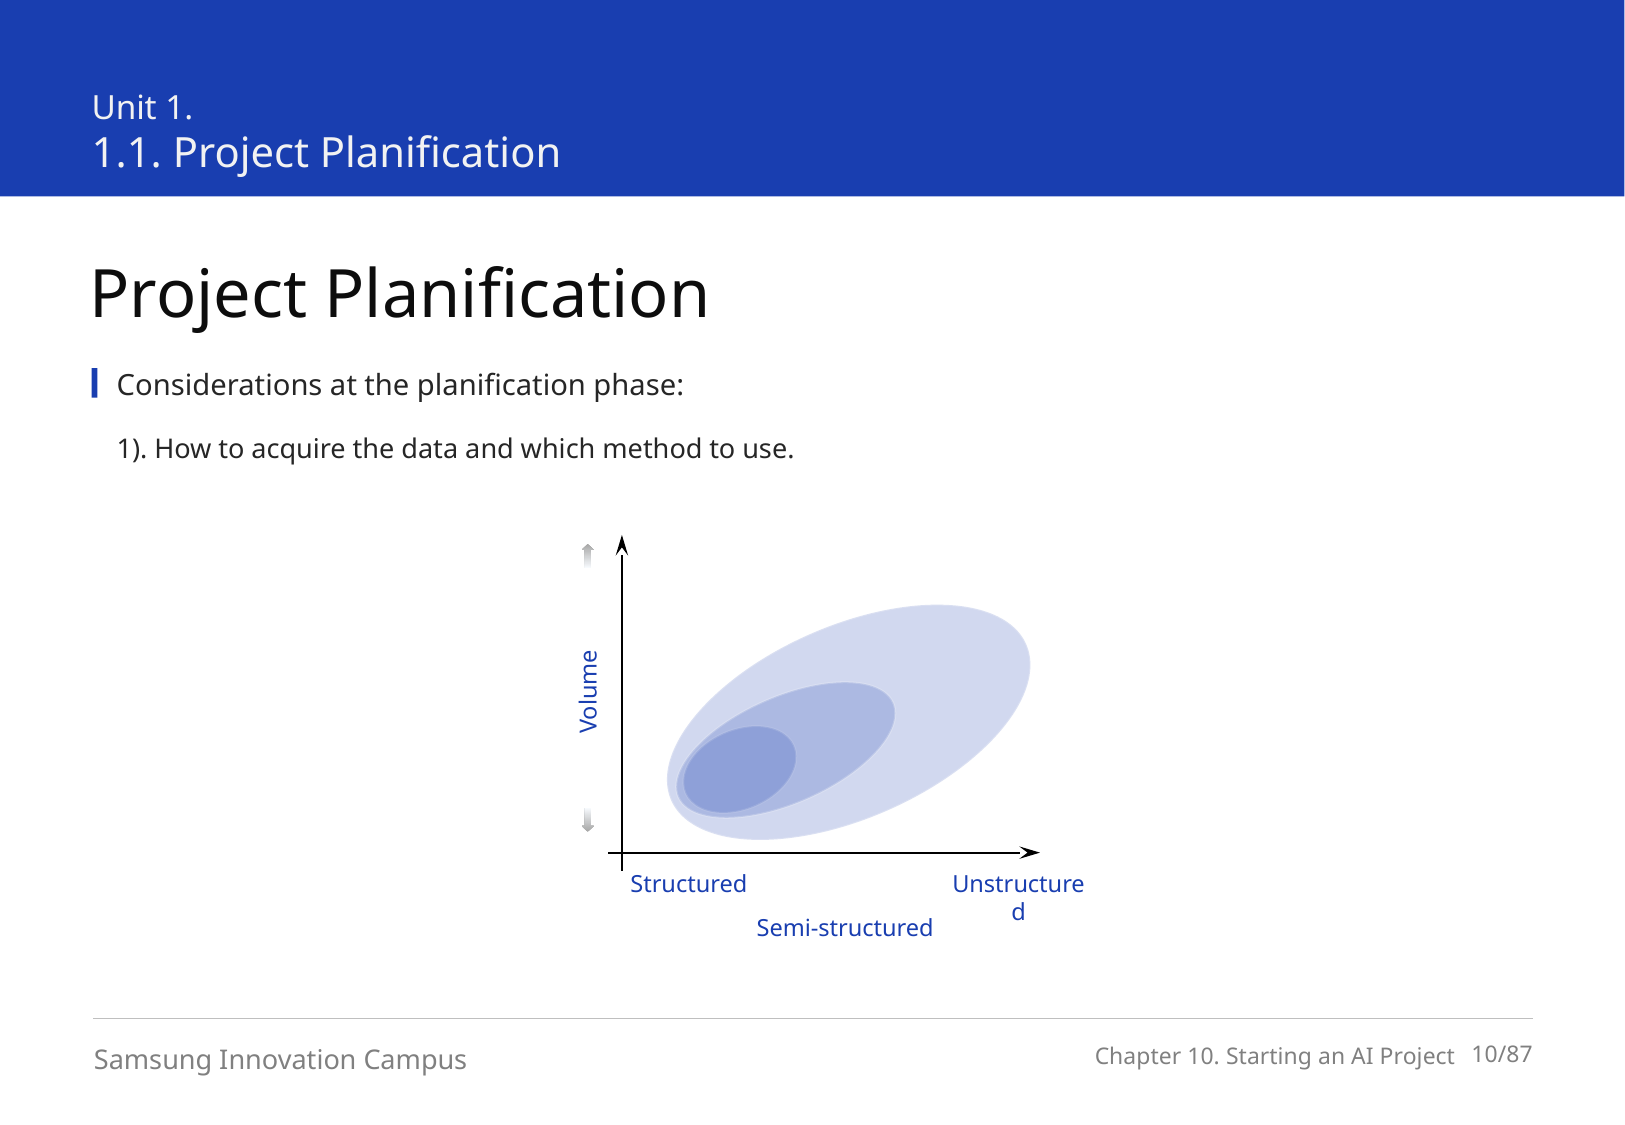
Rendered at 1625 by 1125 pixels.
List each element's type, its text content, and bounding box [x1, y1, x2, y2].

text_box Structured [602, 861, 776, 905]
text_box [579, 542, 597, 569]
text_box [579, 806, 597, 834]
text_box [675, 681, 897, 819]
text_box Unit 1. 1.1. Project Planification [91, 85, 1048, 177]
text_box Semi-structured [739, 905, 951, 949]
text_box Unstructured [932, 861, 1106, 933]
text_box [665, 603, 1032, 841]
text_box Volume [565, 573, 609, 805]
text_box 1). How to acquire the data and which method to use. [116, 418, 1534, 477]
text_box Project Planification [89, 250, 1534, 332]
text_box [91, 366, 1533, 402]
